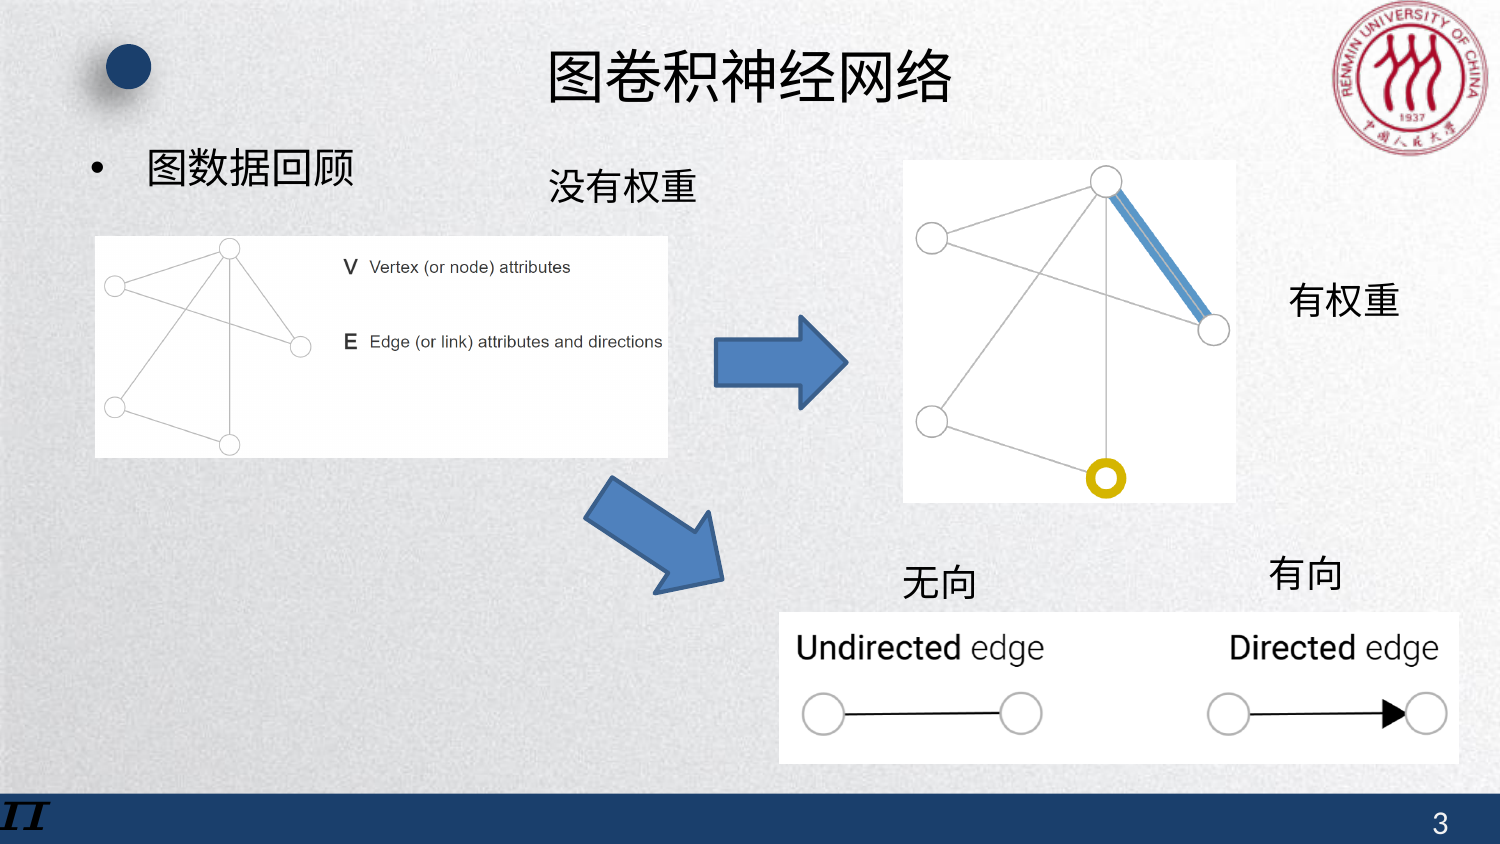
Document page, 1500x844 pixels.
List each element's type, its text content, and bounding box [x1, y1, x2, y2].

text_box [713, 314, 849, 411]
title 图卷积神经网络 [75, 33, 1425, 116]
list 图数据回顾 [75, 134, 1425, 781]
text_box 有权重 [1273, 269, 1416, 329]
text_box 有向 [1254, 542, 1359, 602]
picture [0, 0, 1500, 793]
text_box 没有权重 [533, 155, 714, 215]
text_box 无向 [888, 551, 993, 610]
text_box [583, 475, 725, 596]
